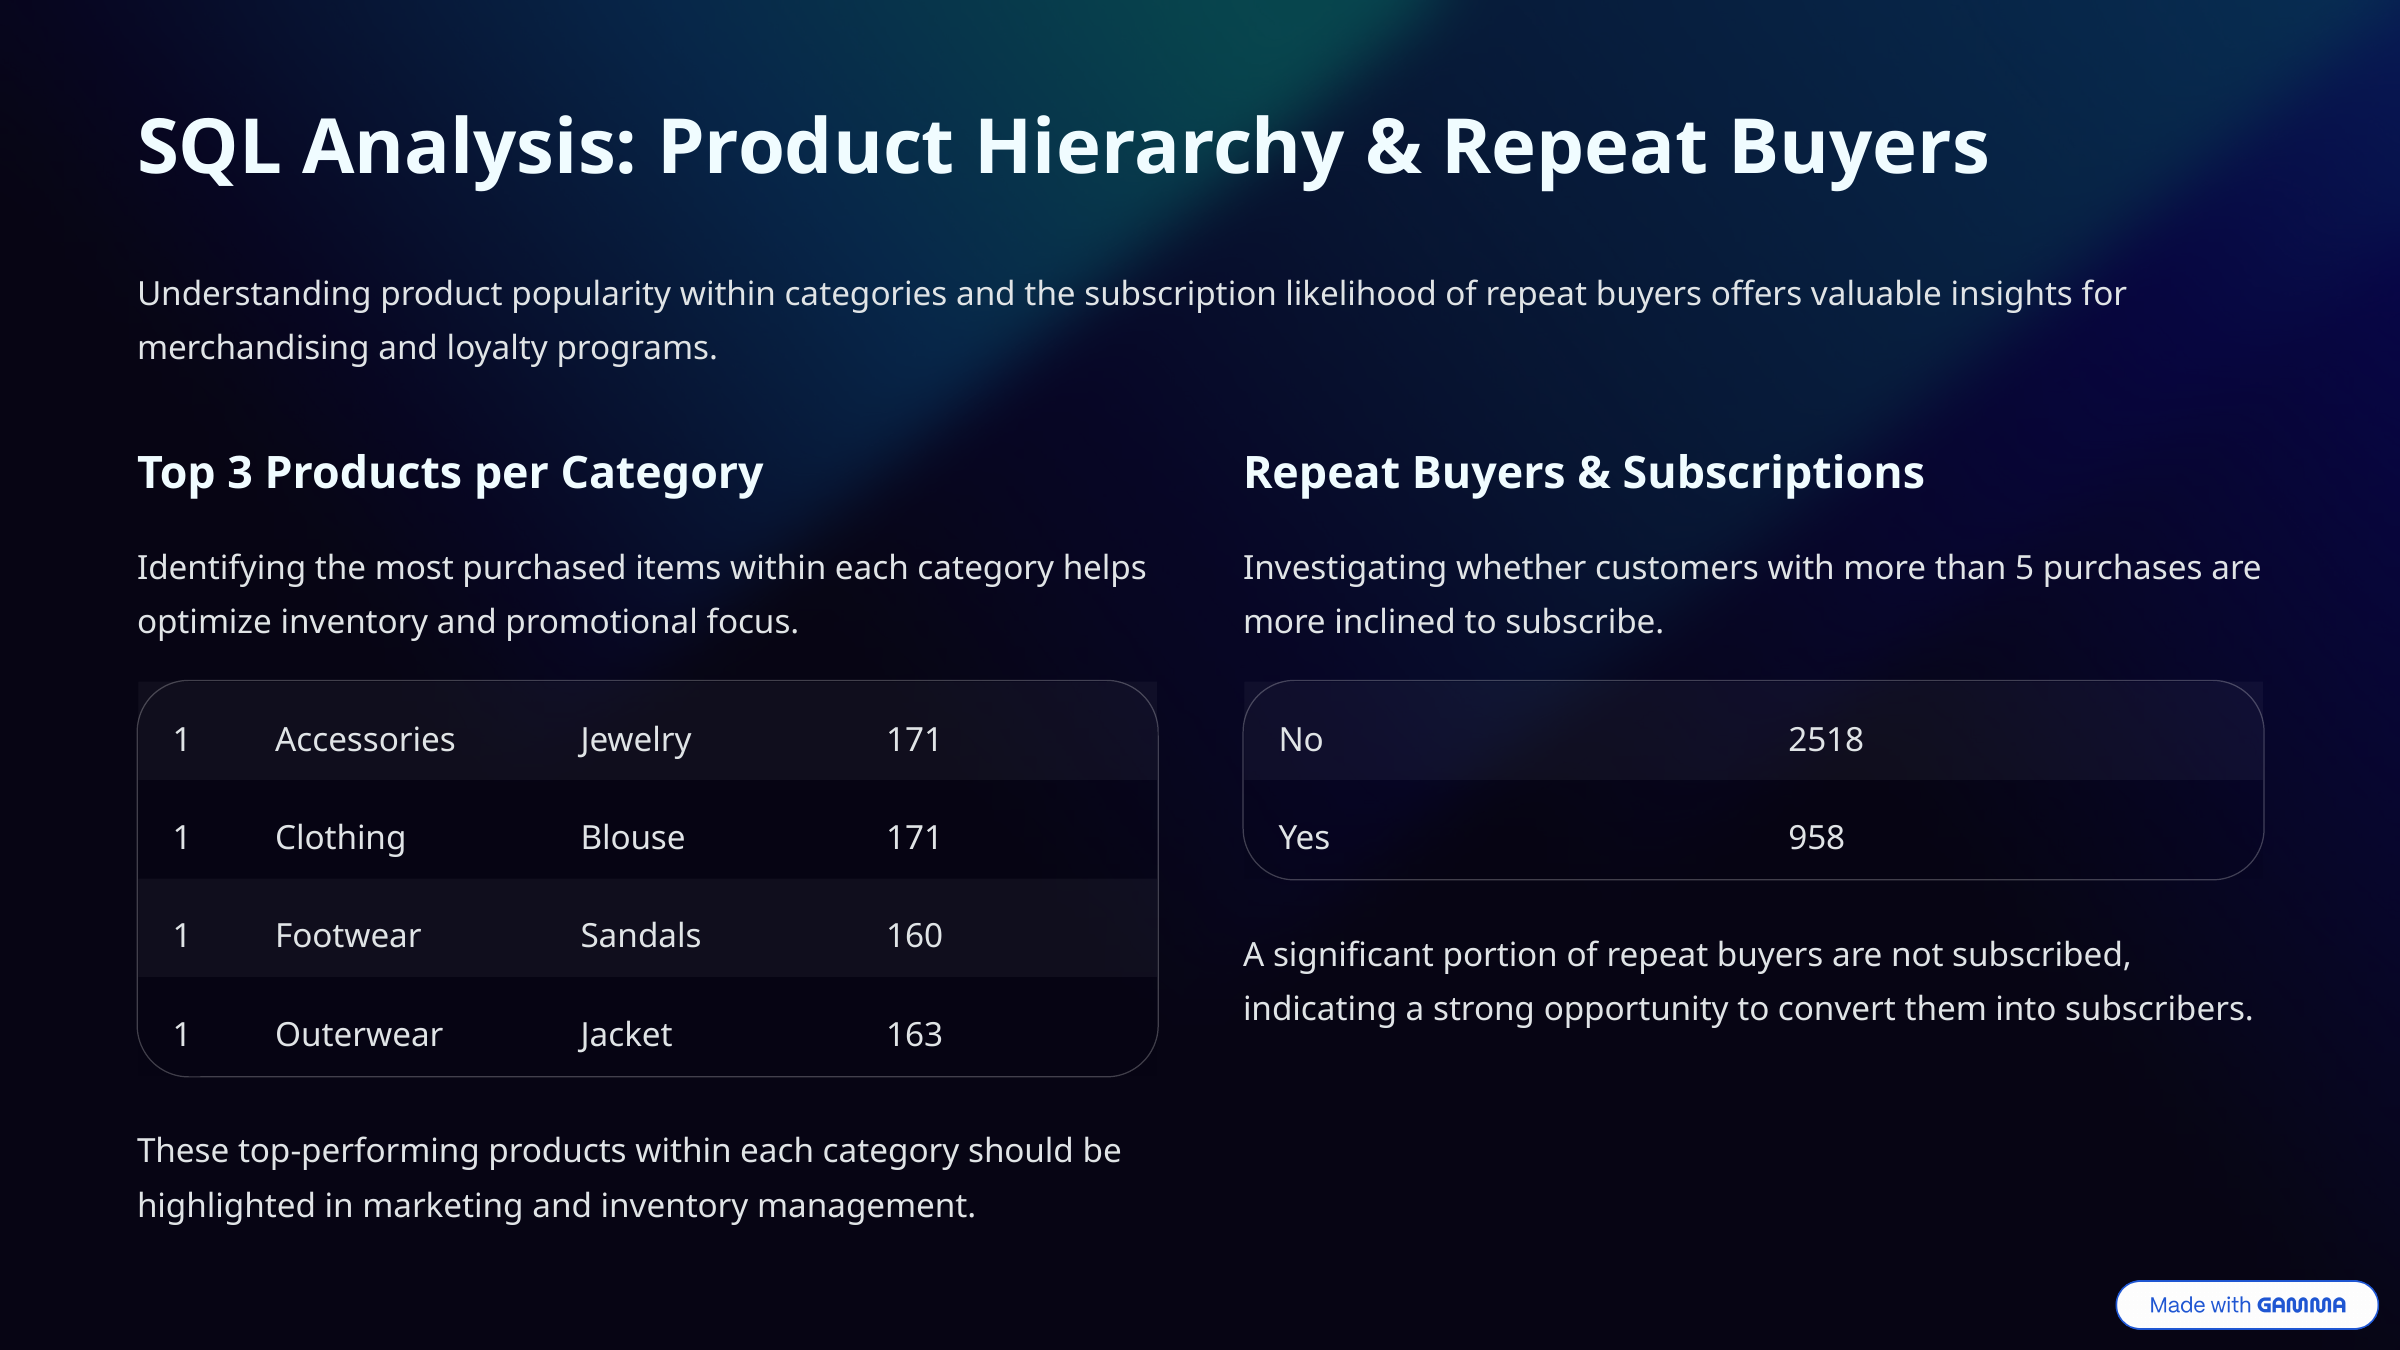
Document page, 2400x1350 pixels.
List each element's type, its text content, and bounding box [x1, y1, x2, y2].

text_box Identifying the most purchased items within each category helps optimize inventory and promotional focus. [137, 532, 1159, 642]
text_box 1 [172, 900, 206, 956]
text_box [1244, 681, 2263, 780]
text_box Jacket [580, 998, 817, 1054]
text_box Footwear [275, 900, 511, 956]
text_box 2518 [1788, 703, 2229, 759]
text_box [138, 878, 1157, 977]
text_box Blouse [580, 801, 817, 857]
text_box 171 [886, 801, 1123, 857]
text_box 160 [886, 900, 1123, 956]
text_box 958 [1788, 801, 2229, 857]
text_box Sandals [580, 900, 817, 956]
text_box Top 3 Products per Category [137, 440, 743, 498]
text_box Understanding product popularity within categories and the subscription likelihood of repeat buyers offers valuable insights for merchandising and loyalty programs. [137, 258, 2263, 368]
text_box Repeat Buyers & Subscriptions [1243, 440, 1902, 498]
text_box Clothing [275, 801, 511, 857]
text_box 163 [886, 998, 1123, 1054]
text_box No [1278, 703, 1719, 759]
text_box [1244, 780, 2263, 879]
text_box [138, 681, 1157, 780]
text_box 1 [172, 801, 206, 857]
text_box [138, 977, 1157, 1076]
text_box SQL Analysis: Product Hierarchy & Repeat Buyers [137, 94, 1886, 190]
text_box Investigating whether customers with more than 5 purchases are more inclined to subscribe. [1243, 532, 2265, 642]
text_box A significant portion of repeat buyers are not subscribed, indicating a strong opportunity to convert them into subscribers. [1243, 918, 2265, 1029]
text_box 1 [172, 703, 206, 759]
text_box 171 [886, 703, 1123, 759]
text_box 1 [172, 998, 206, 1054]
text_box Outerwear [275, 998, 511, 1054]
text_box Yes [1278, 801, 1719, 857]
text_box [138, 780, 1157, 878]
text_box Jewelry [580, 703, 817, 759]
picture [2106, 1271, 2389, 1339]
text_box These top-performing products within each category should be highlighted in marketing and inventory management. [137, 1115, 1159, 1226]
text_box Accessories [275, 703, 511, 759]
